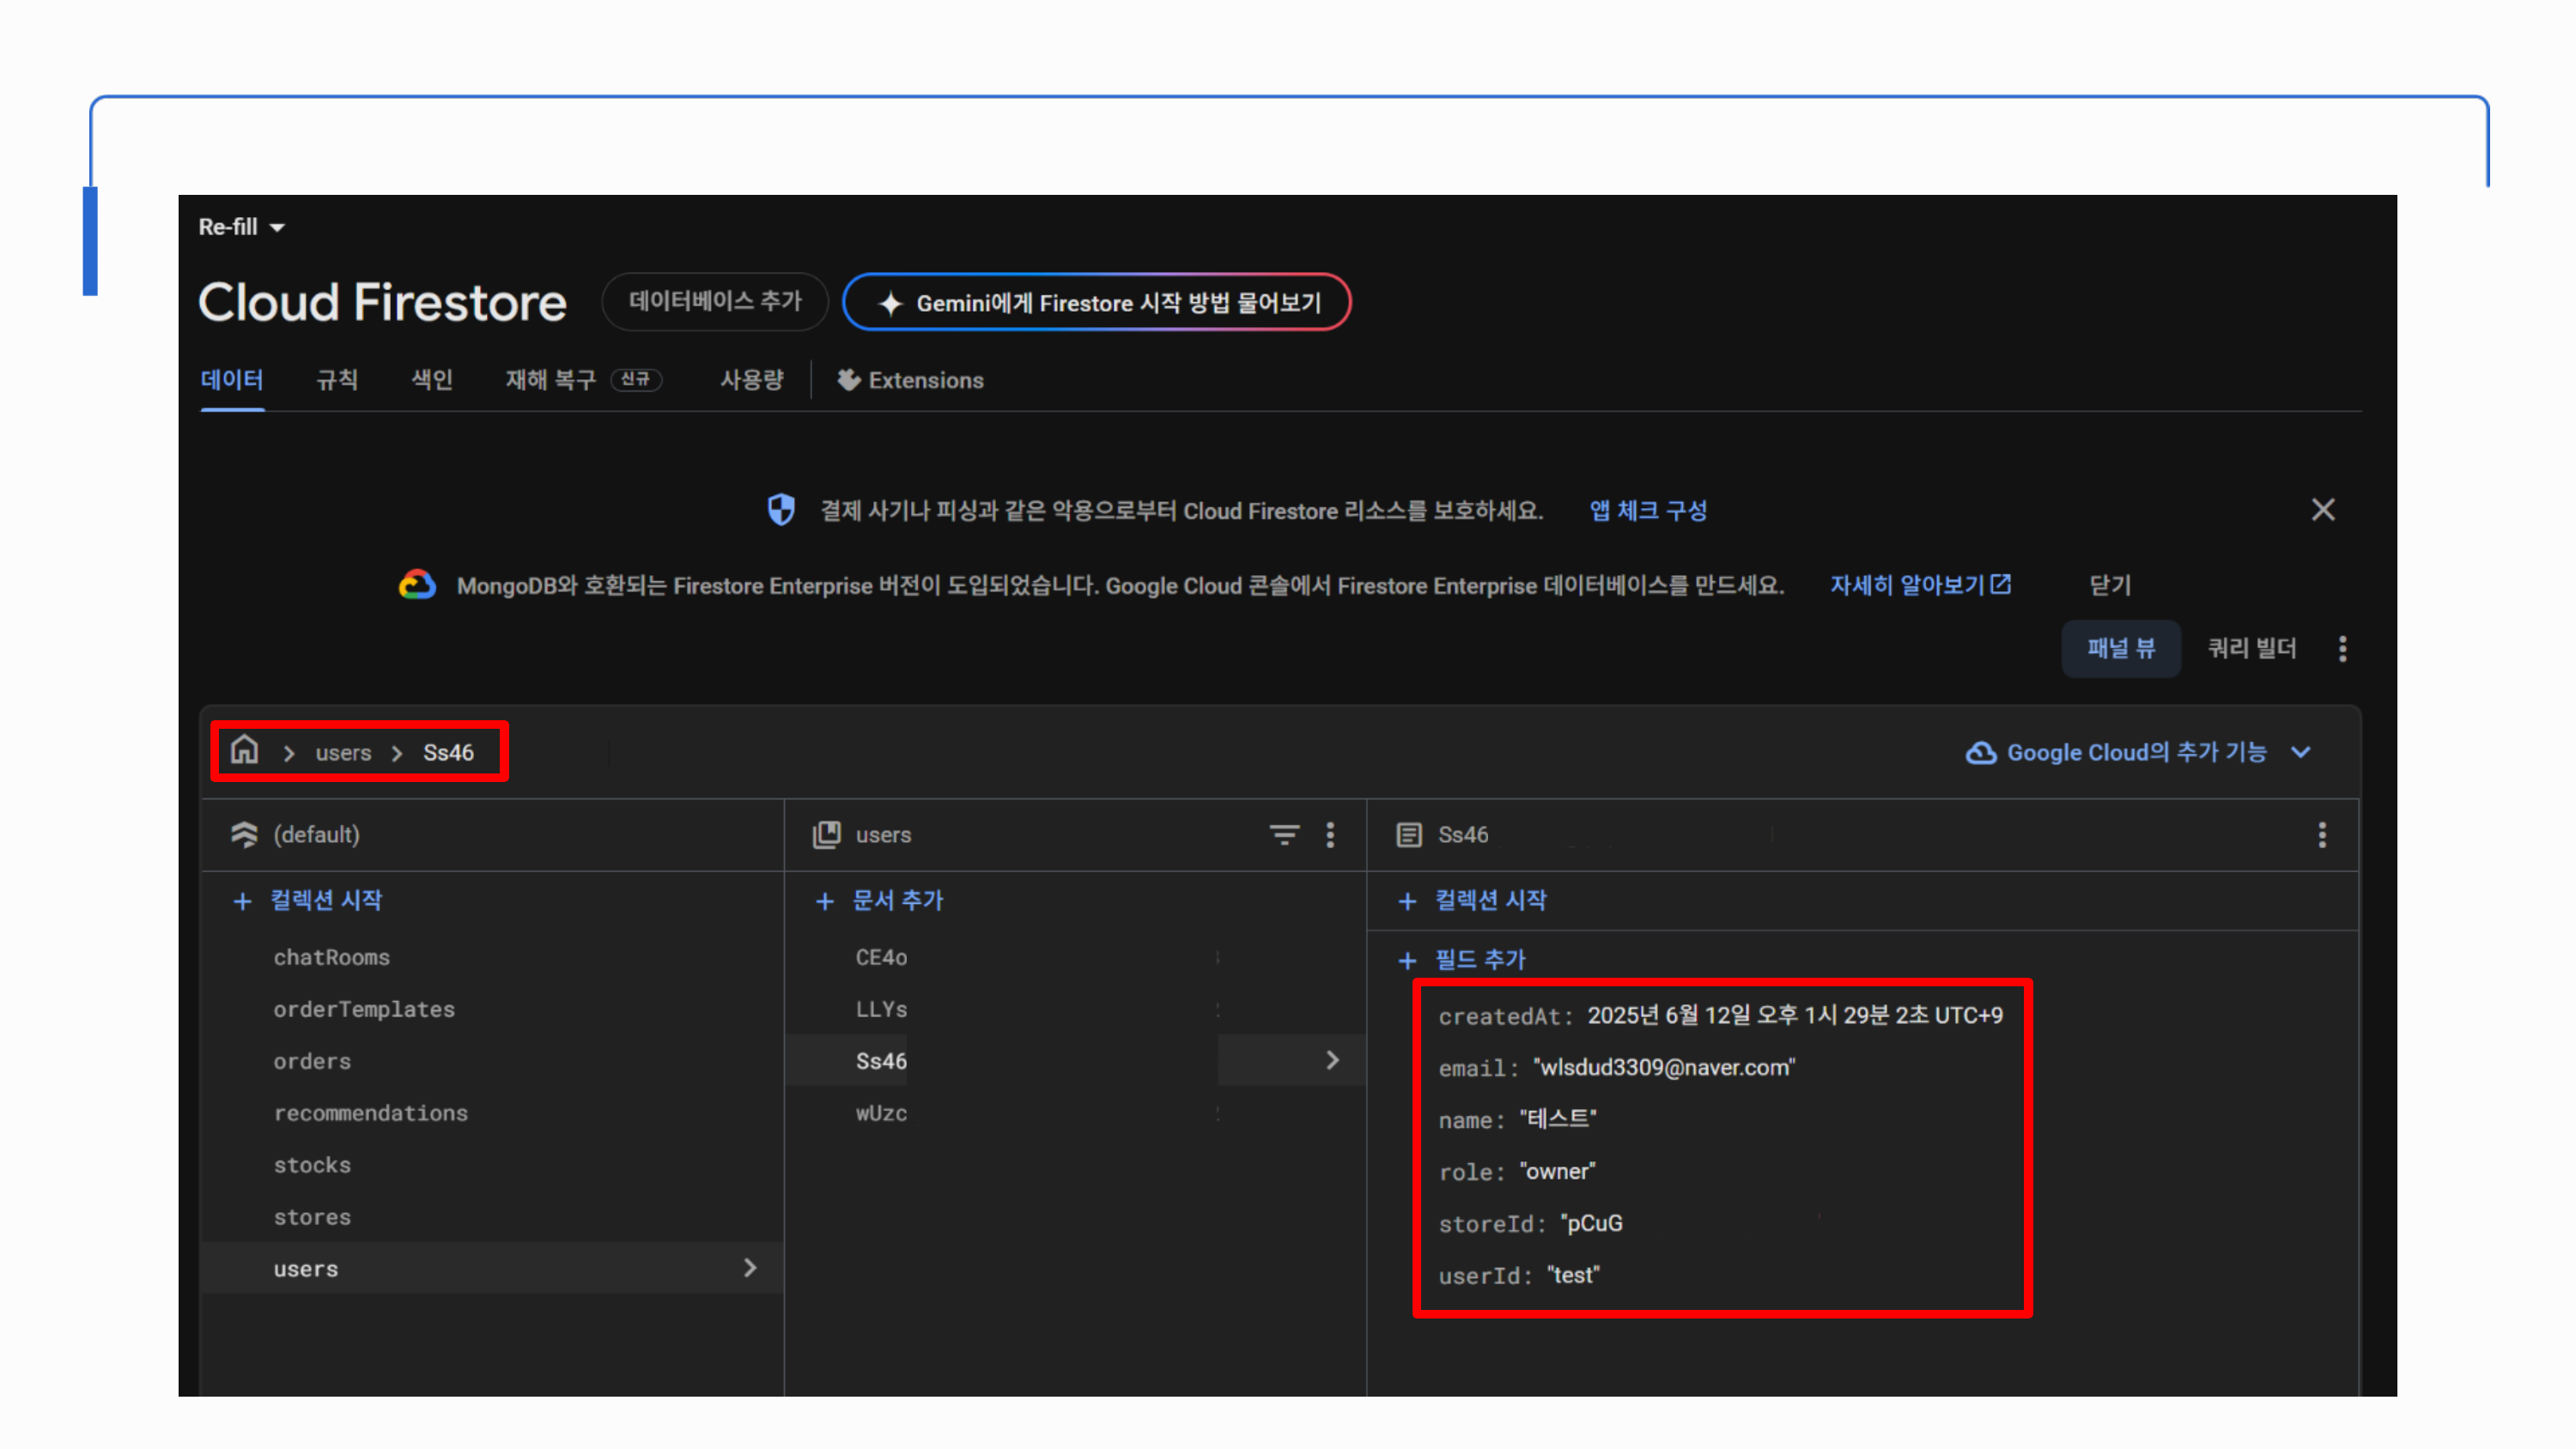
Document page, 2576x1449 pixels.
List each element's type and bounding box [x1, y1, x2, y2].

picture [179, 194, 2397, 1397]
picture [35, 94, 2491, 295]
